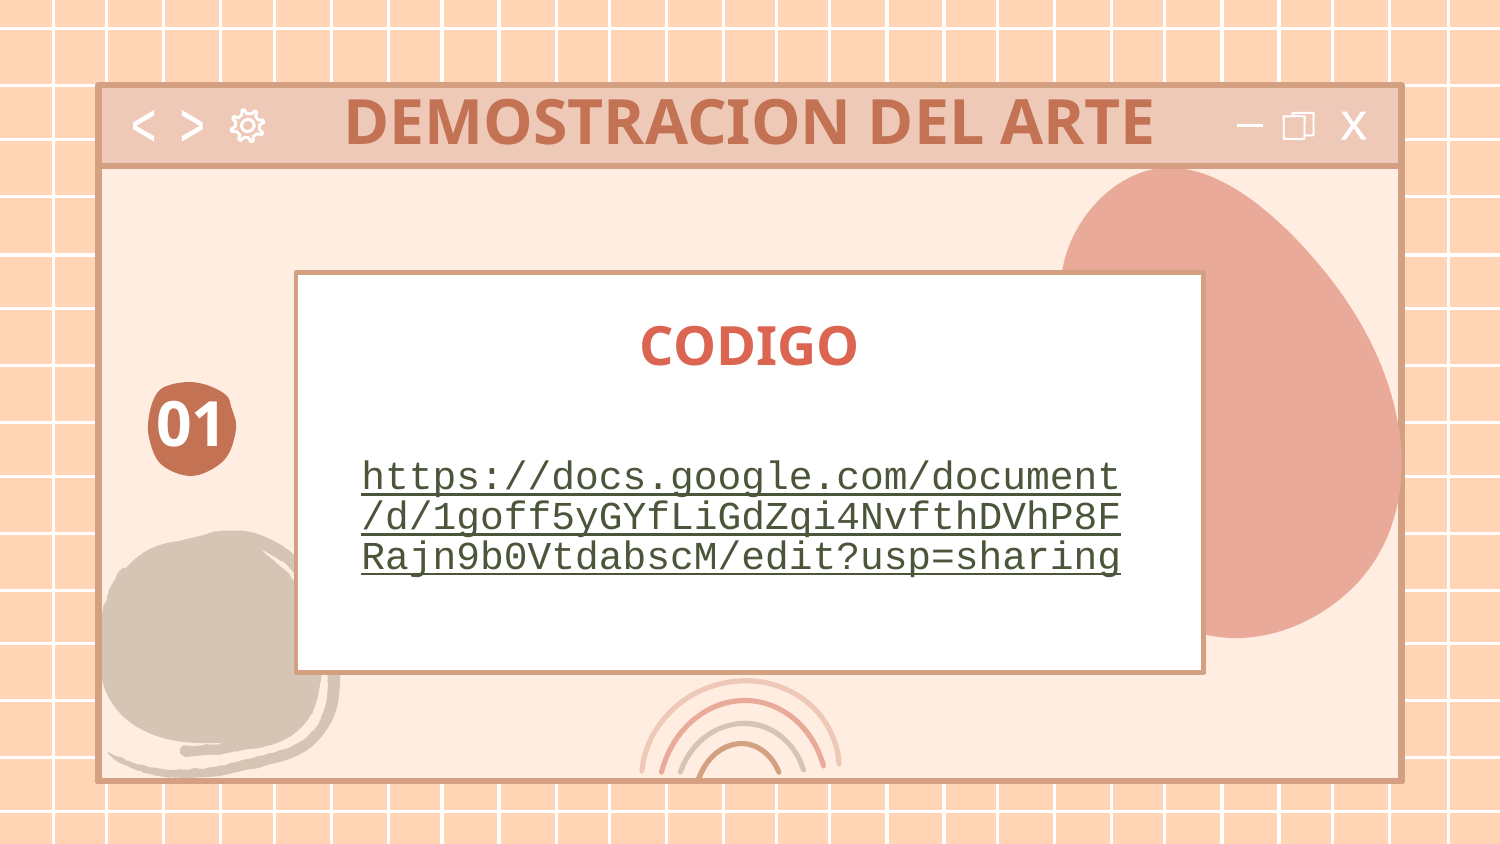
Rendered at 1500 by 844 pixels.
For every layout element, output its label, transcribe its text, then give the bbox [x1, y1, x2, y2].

text_box [153, 453, 230, 476]
subtitle CODIGO [555, 304, 945, 382]
subtitle https://docs.google.com/document/d/1goff5yGYfLiGdZqi4NvfthDVhP8FRajn9b0VtdabscM/edit?usp=sharing [361, 382, 1139, 614]
title DEMOSTRACION DEL ARTE [118, 72, 1382, 167]
text_box [296, 272, 1204, 673]
title 01 [143, 391, 241, 453]
text_box [158, 382, 221, 391]
